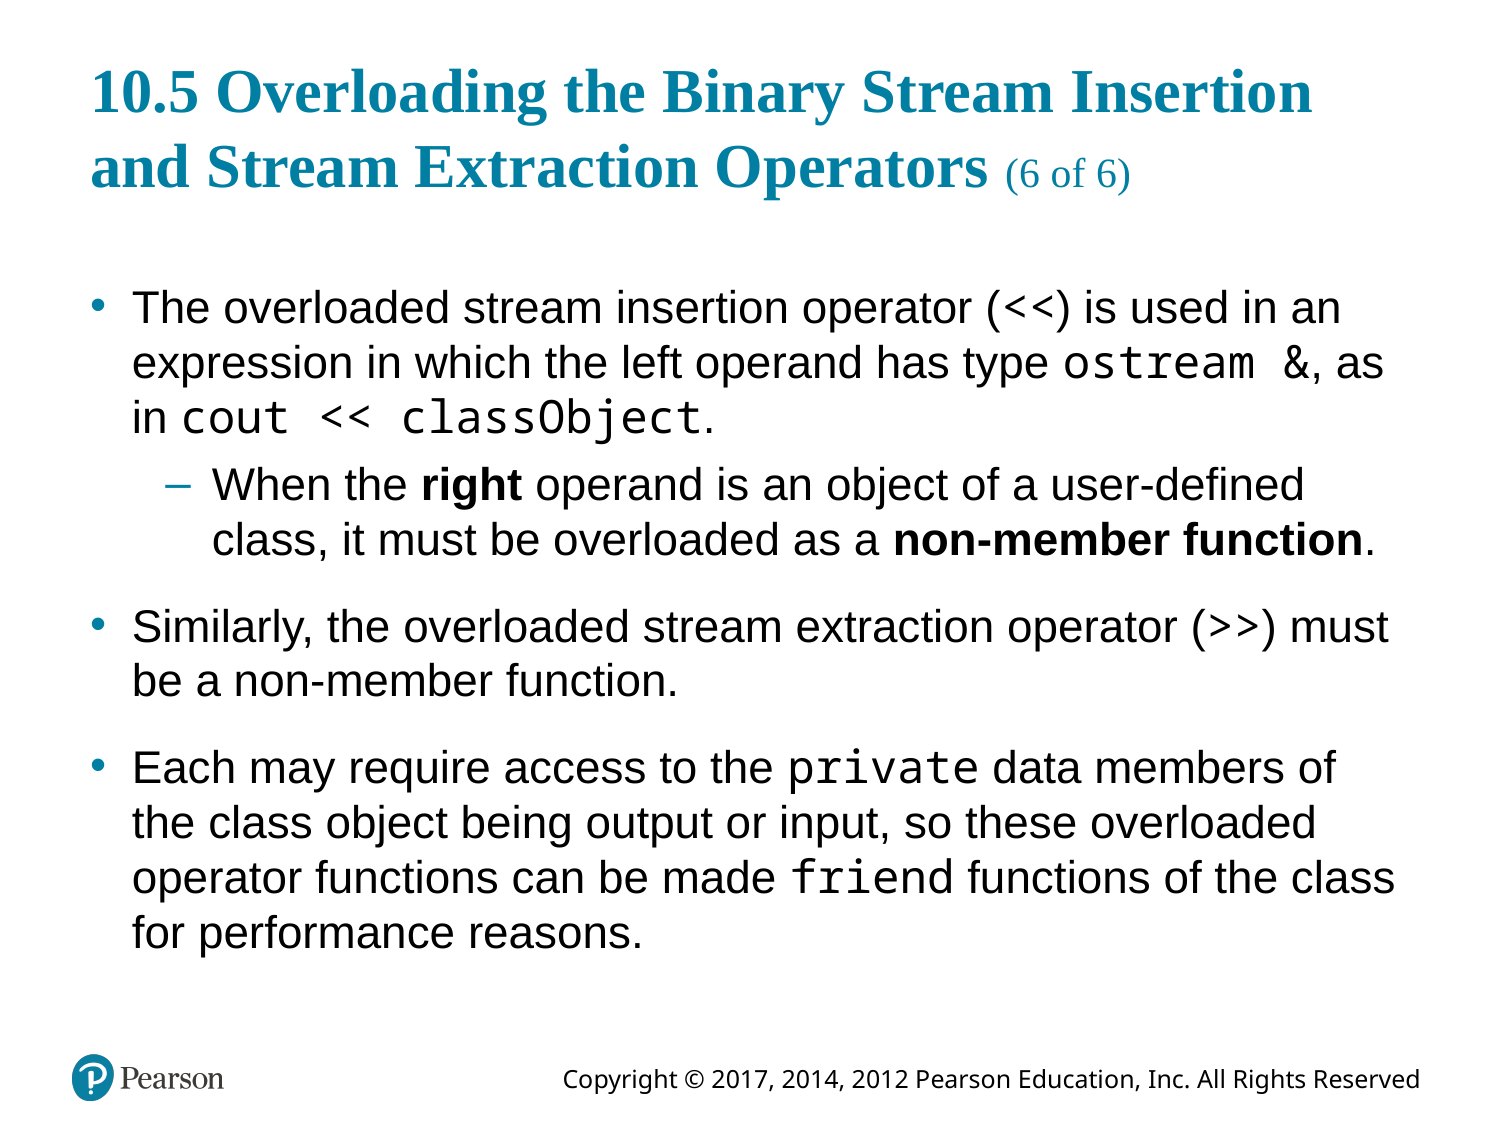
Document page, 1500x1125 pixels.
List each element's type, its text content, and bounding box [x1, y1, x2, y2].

picture [72, 1054, 88, 1070]
list The overloaded stream insertion operator (<<) is used in an expression in which the left operand has type ostream &, as in cout << classObject. When the right operand is an object of a user-defined class, it must be overloaded as a non-member function. Similarly, the overloaded stream extraction operator (>>) must be a non-member function. Each may require access to the private data members of the class object being output or input, so these overloaded operator functions can be made friend functions of the class for performance reasons. [75, 262, 1425, 1005]
title 10.5 Overloading the Binary Stream Insertion and Stream Extraction Operators (6 of 6) [75, 35, 1425, 216]
picture [80, 1063, 106, 1088]
picture [72, 1087, 83, 1101]
picture [98, 1054, 224, 1101]
